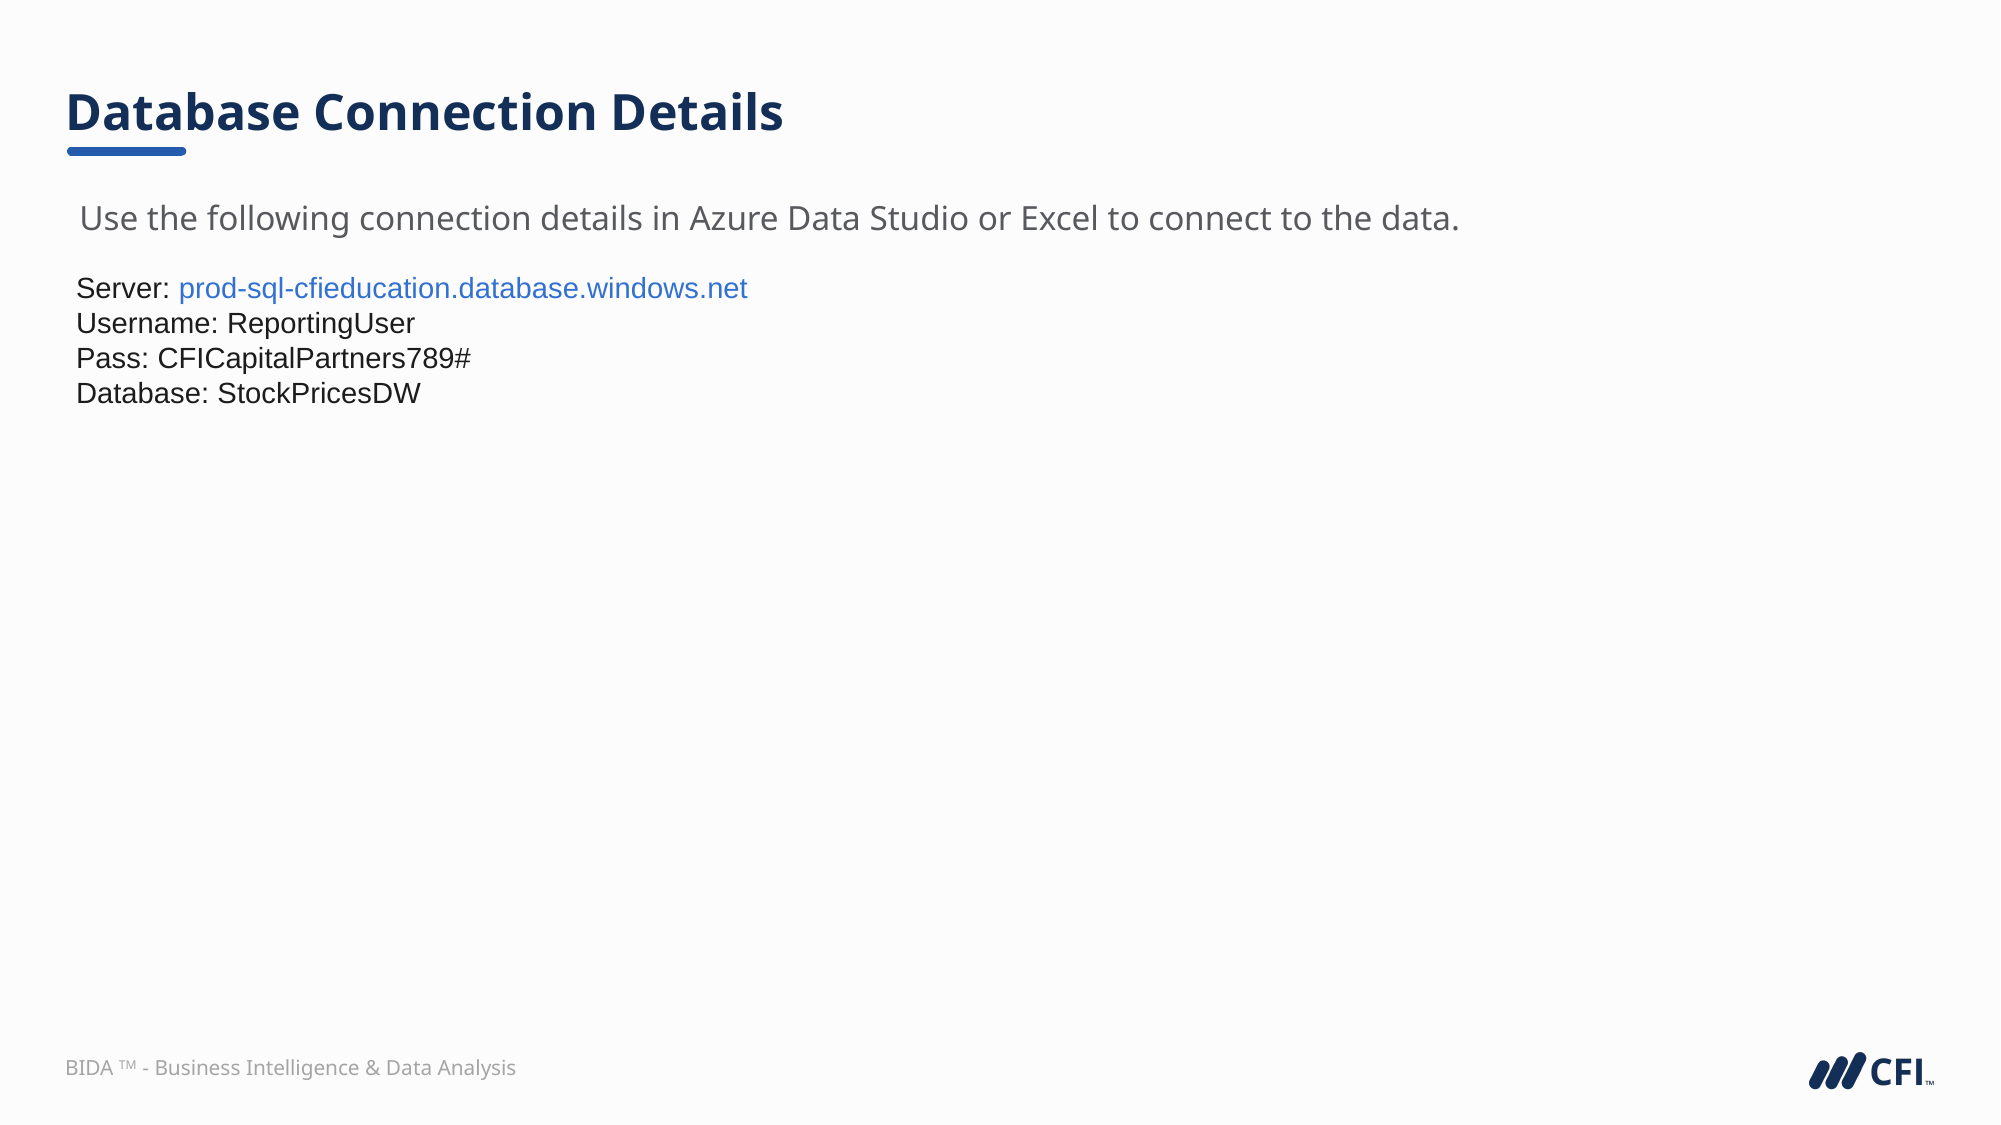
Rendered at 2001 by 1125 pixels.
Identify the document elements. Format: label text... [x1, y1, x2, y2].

title Database Connection Details [50, 56, 1781, 172]
text_box Use the following connection details in Azure Data Studio or Excel to connect to the data. [79, 189, 1946, 272]
picture [1809, 1050, 1934, 1091]
text_box Server: prod-sql-cfieducation.database.windows.net Username: ReportingUser Pass: CFICapitalPartners789# Database: StockPricesDW [61, 261, 1062, 487]
text_box [1062, 193, 1952, 276]
